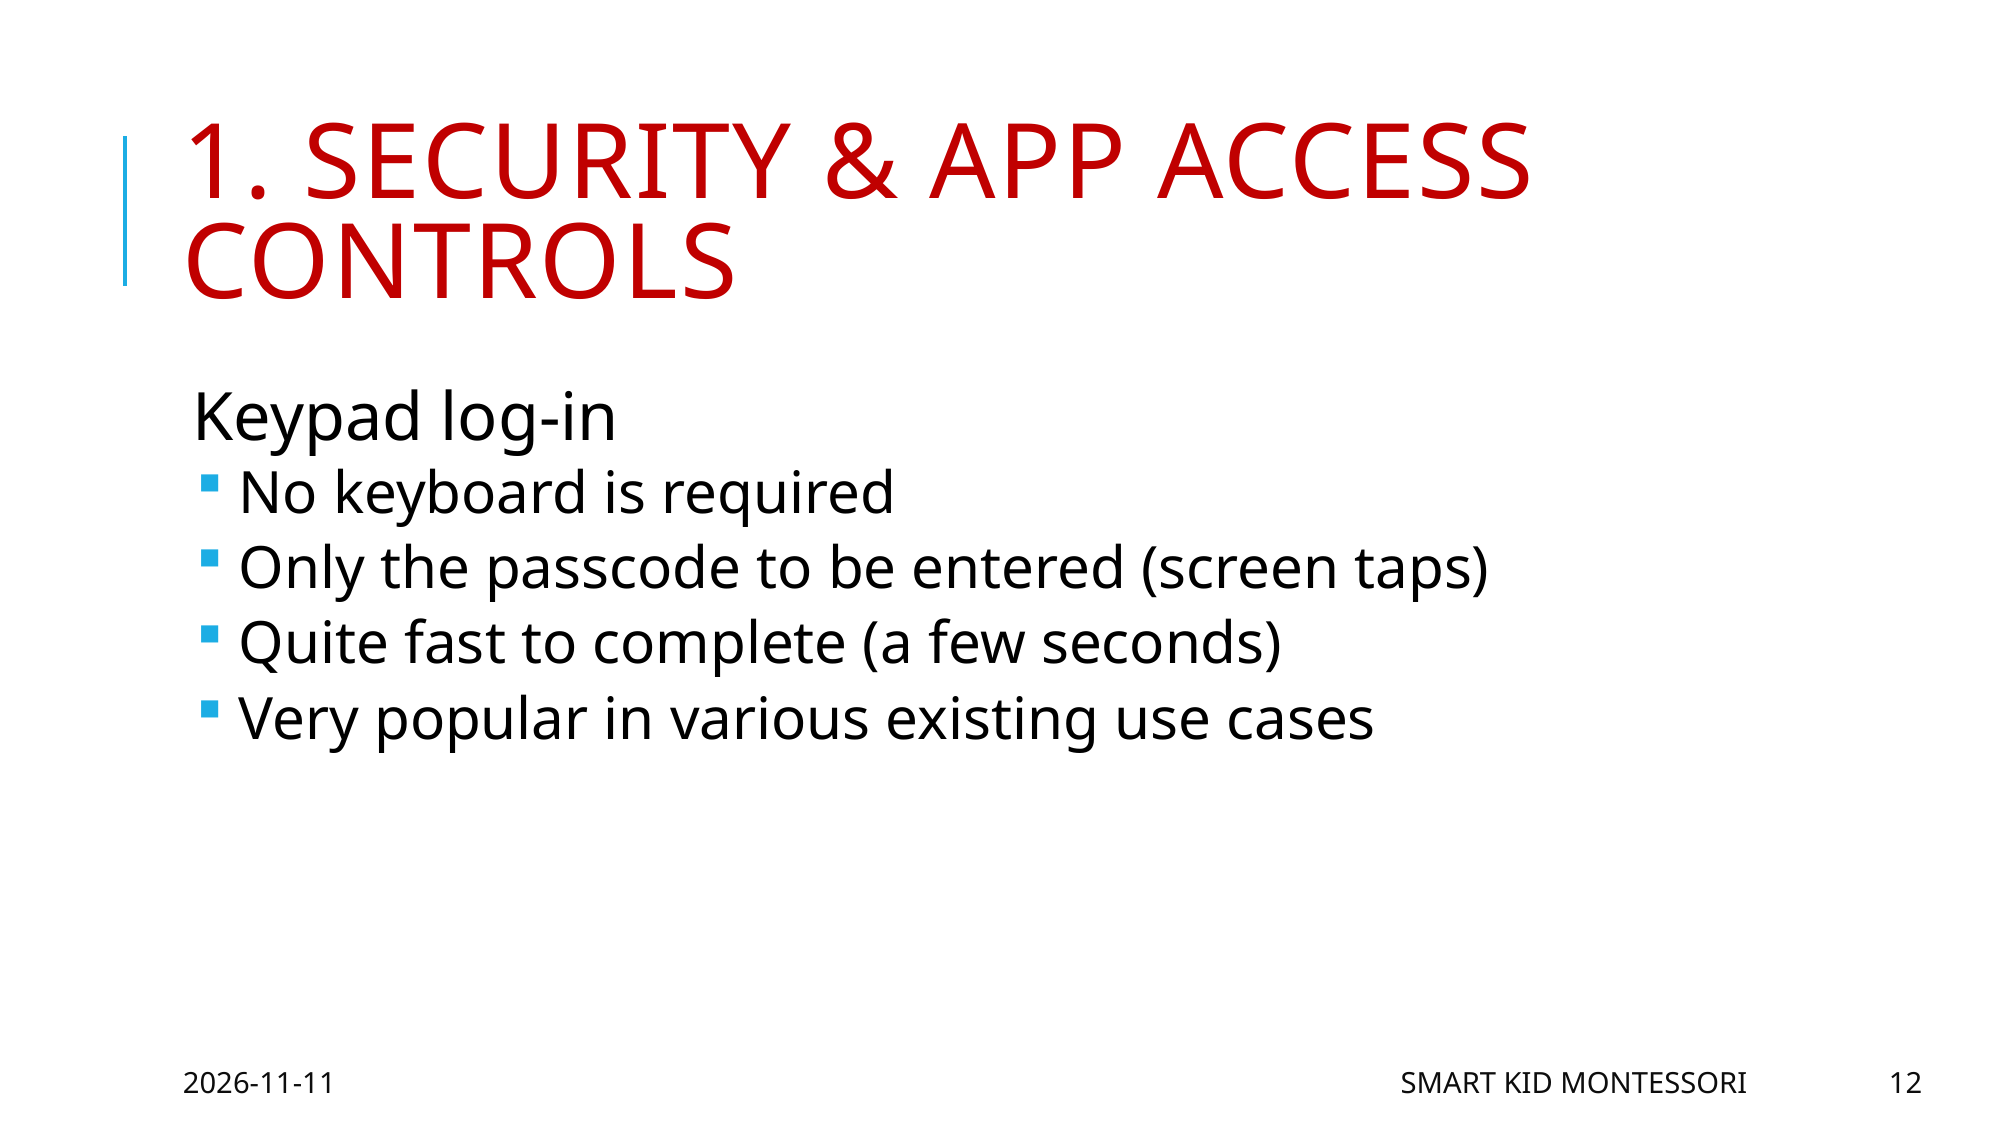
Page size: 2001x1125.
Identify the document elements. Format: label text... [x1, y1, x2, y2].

footer Smart Kid Montessori [794, 1061, 1763, 1107]
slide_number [168, 1061, 522, 1107]
list Keypad log-in No keyboard is required Only the passcode to be entered (screen taps) Quite fast to complete (a few seconds) Very popular in various existing use cases [168, 375, 1763, 1035]
title 1. Security & app access controls [168, 96, 1763, 342]
slide_number 12 [1777, 1061, 1938, 1107]
